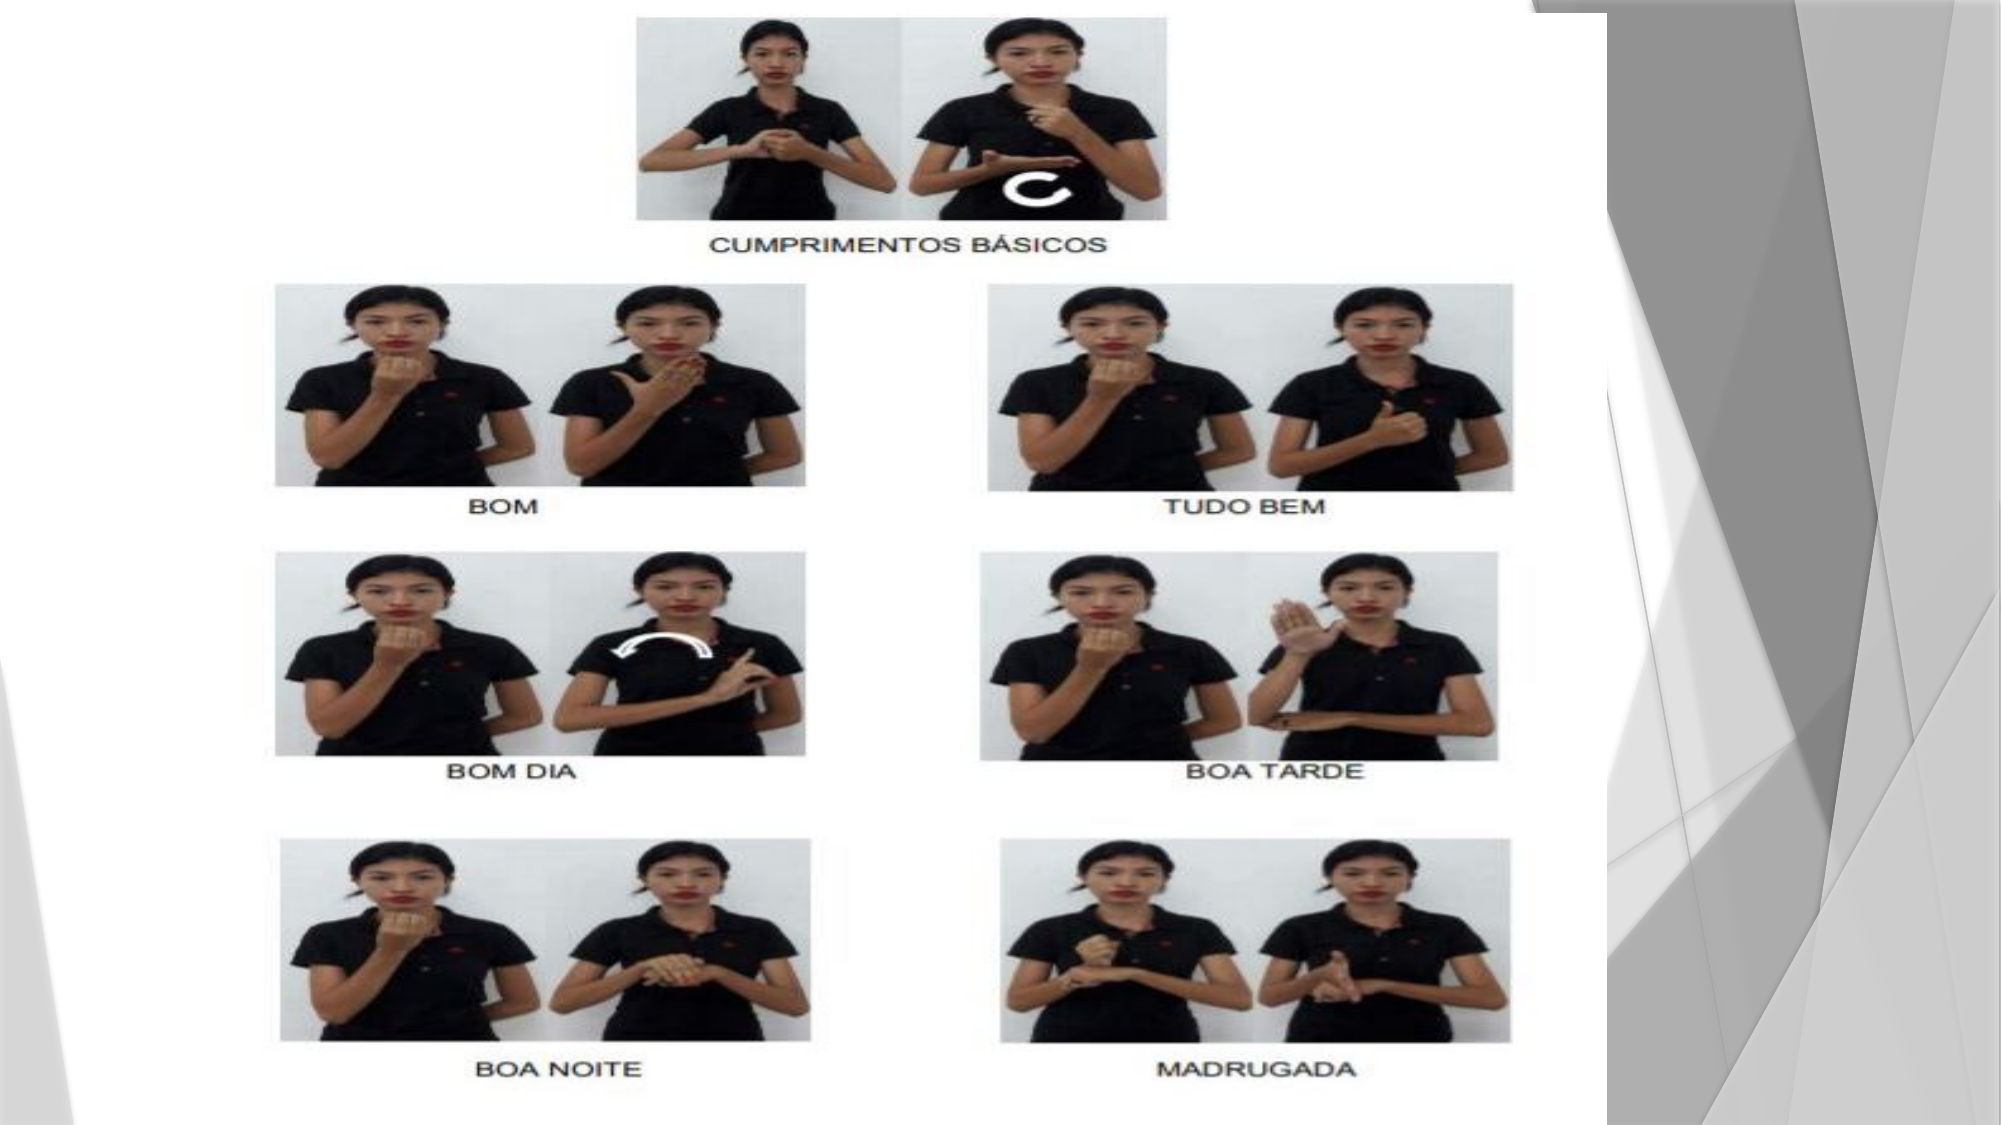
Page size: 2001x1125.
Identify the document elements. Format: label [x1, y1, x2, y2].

picture [242, 13, 1607, 1125]
